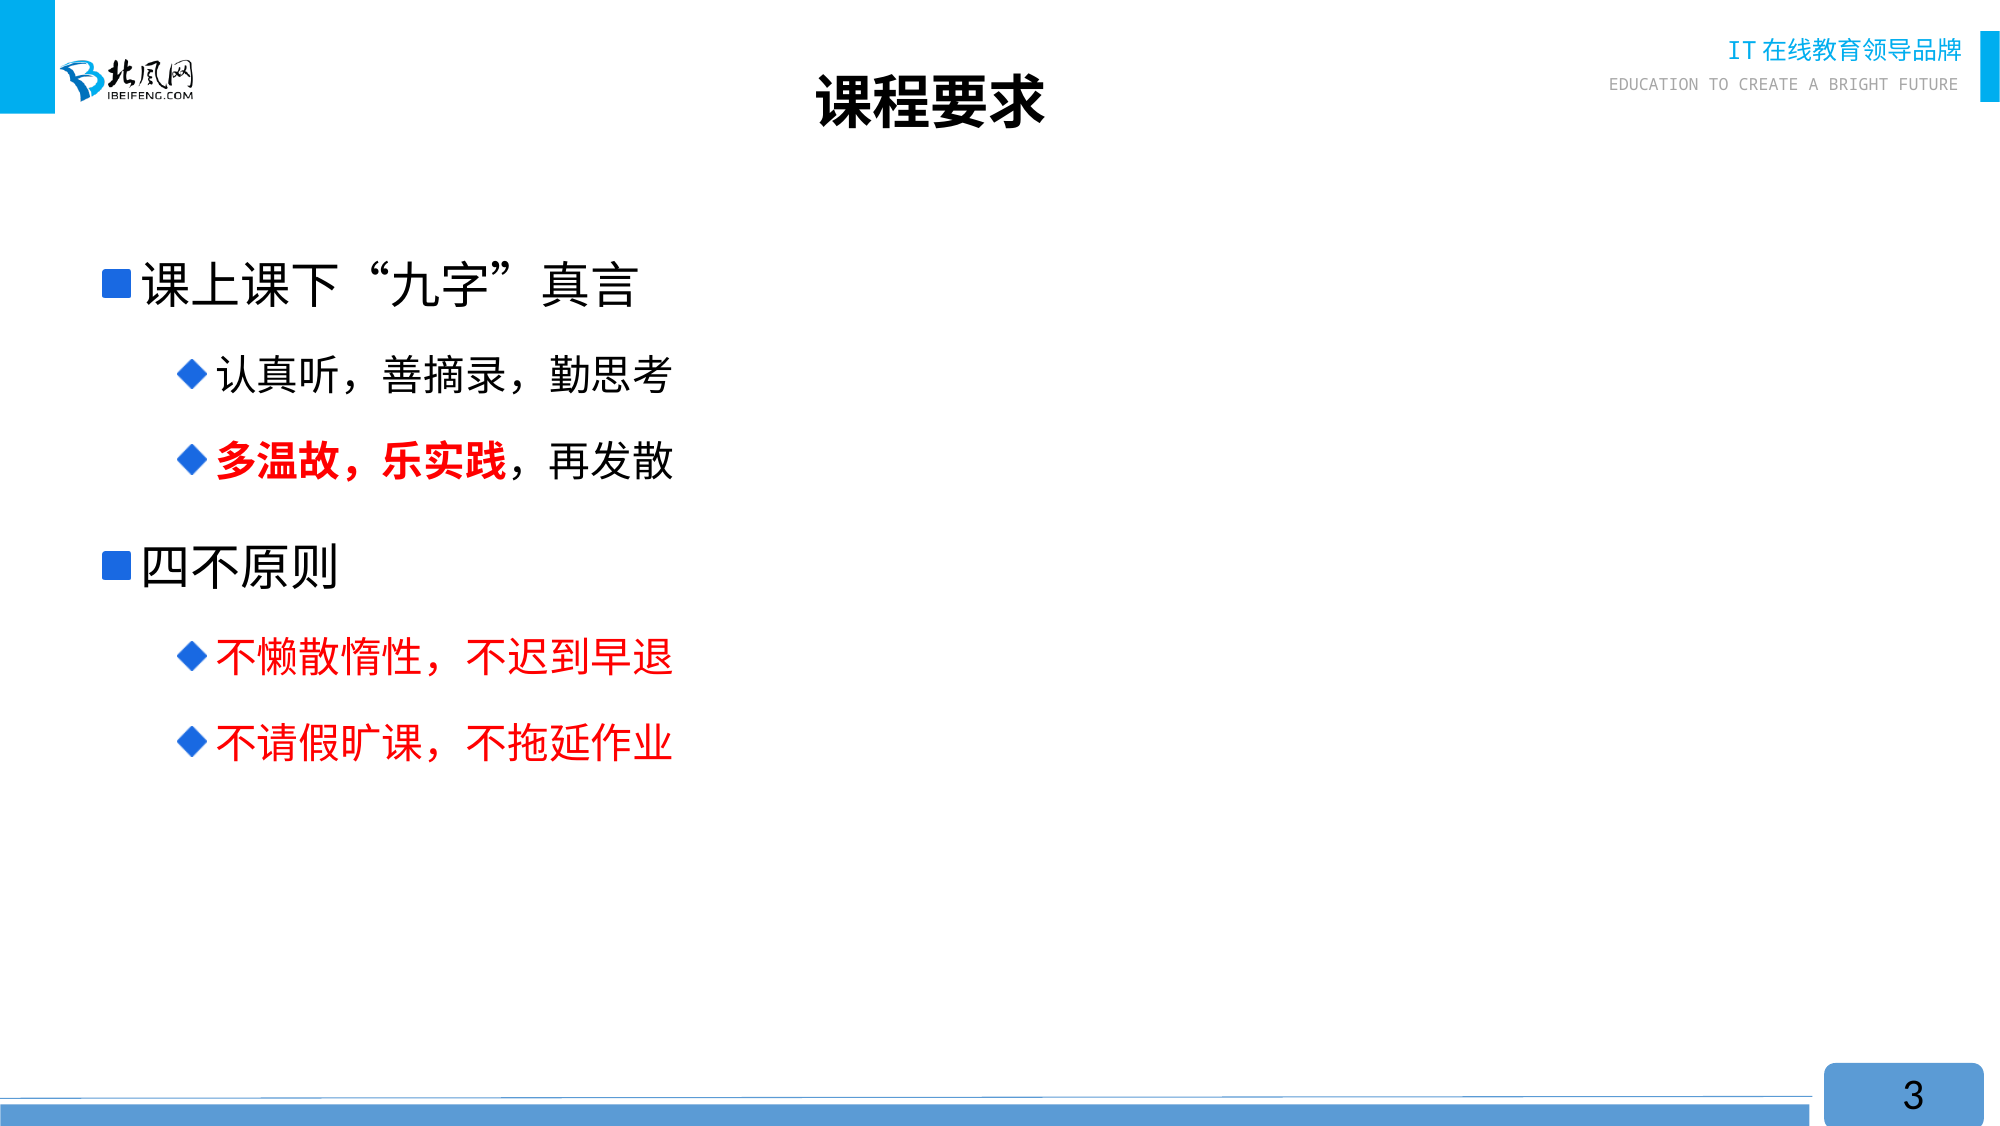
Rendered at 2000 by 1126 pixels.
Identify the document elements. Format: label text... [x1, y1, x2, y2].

picture [177, 641, 207, 671]
picture [177, 444, 207, 475]
picture [56, 54, 198, 103]
list 课上课下“九字”真言 认真听，善摘录，勤思考 多温故，乐实践，再发散 四不原则 不懒散惰性，不迟到早退 不请假旷课，不拖延作业 [87, 216, 1922, 1028]
picture [177, 726, 207, 757]
picture [102, 269, 131, 298]
picture [102, 551, 131, 580]
title 课程要求 [255, 42, 1606, 167]
picture [177, 359, 207, 389]
